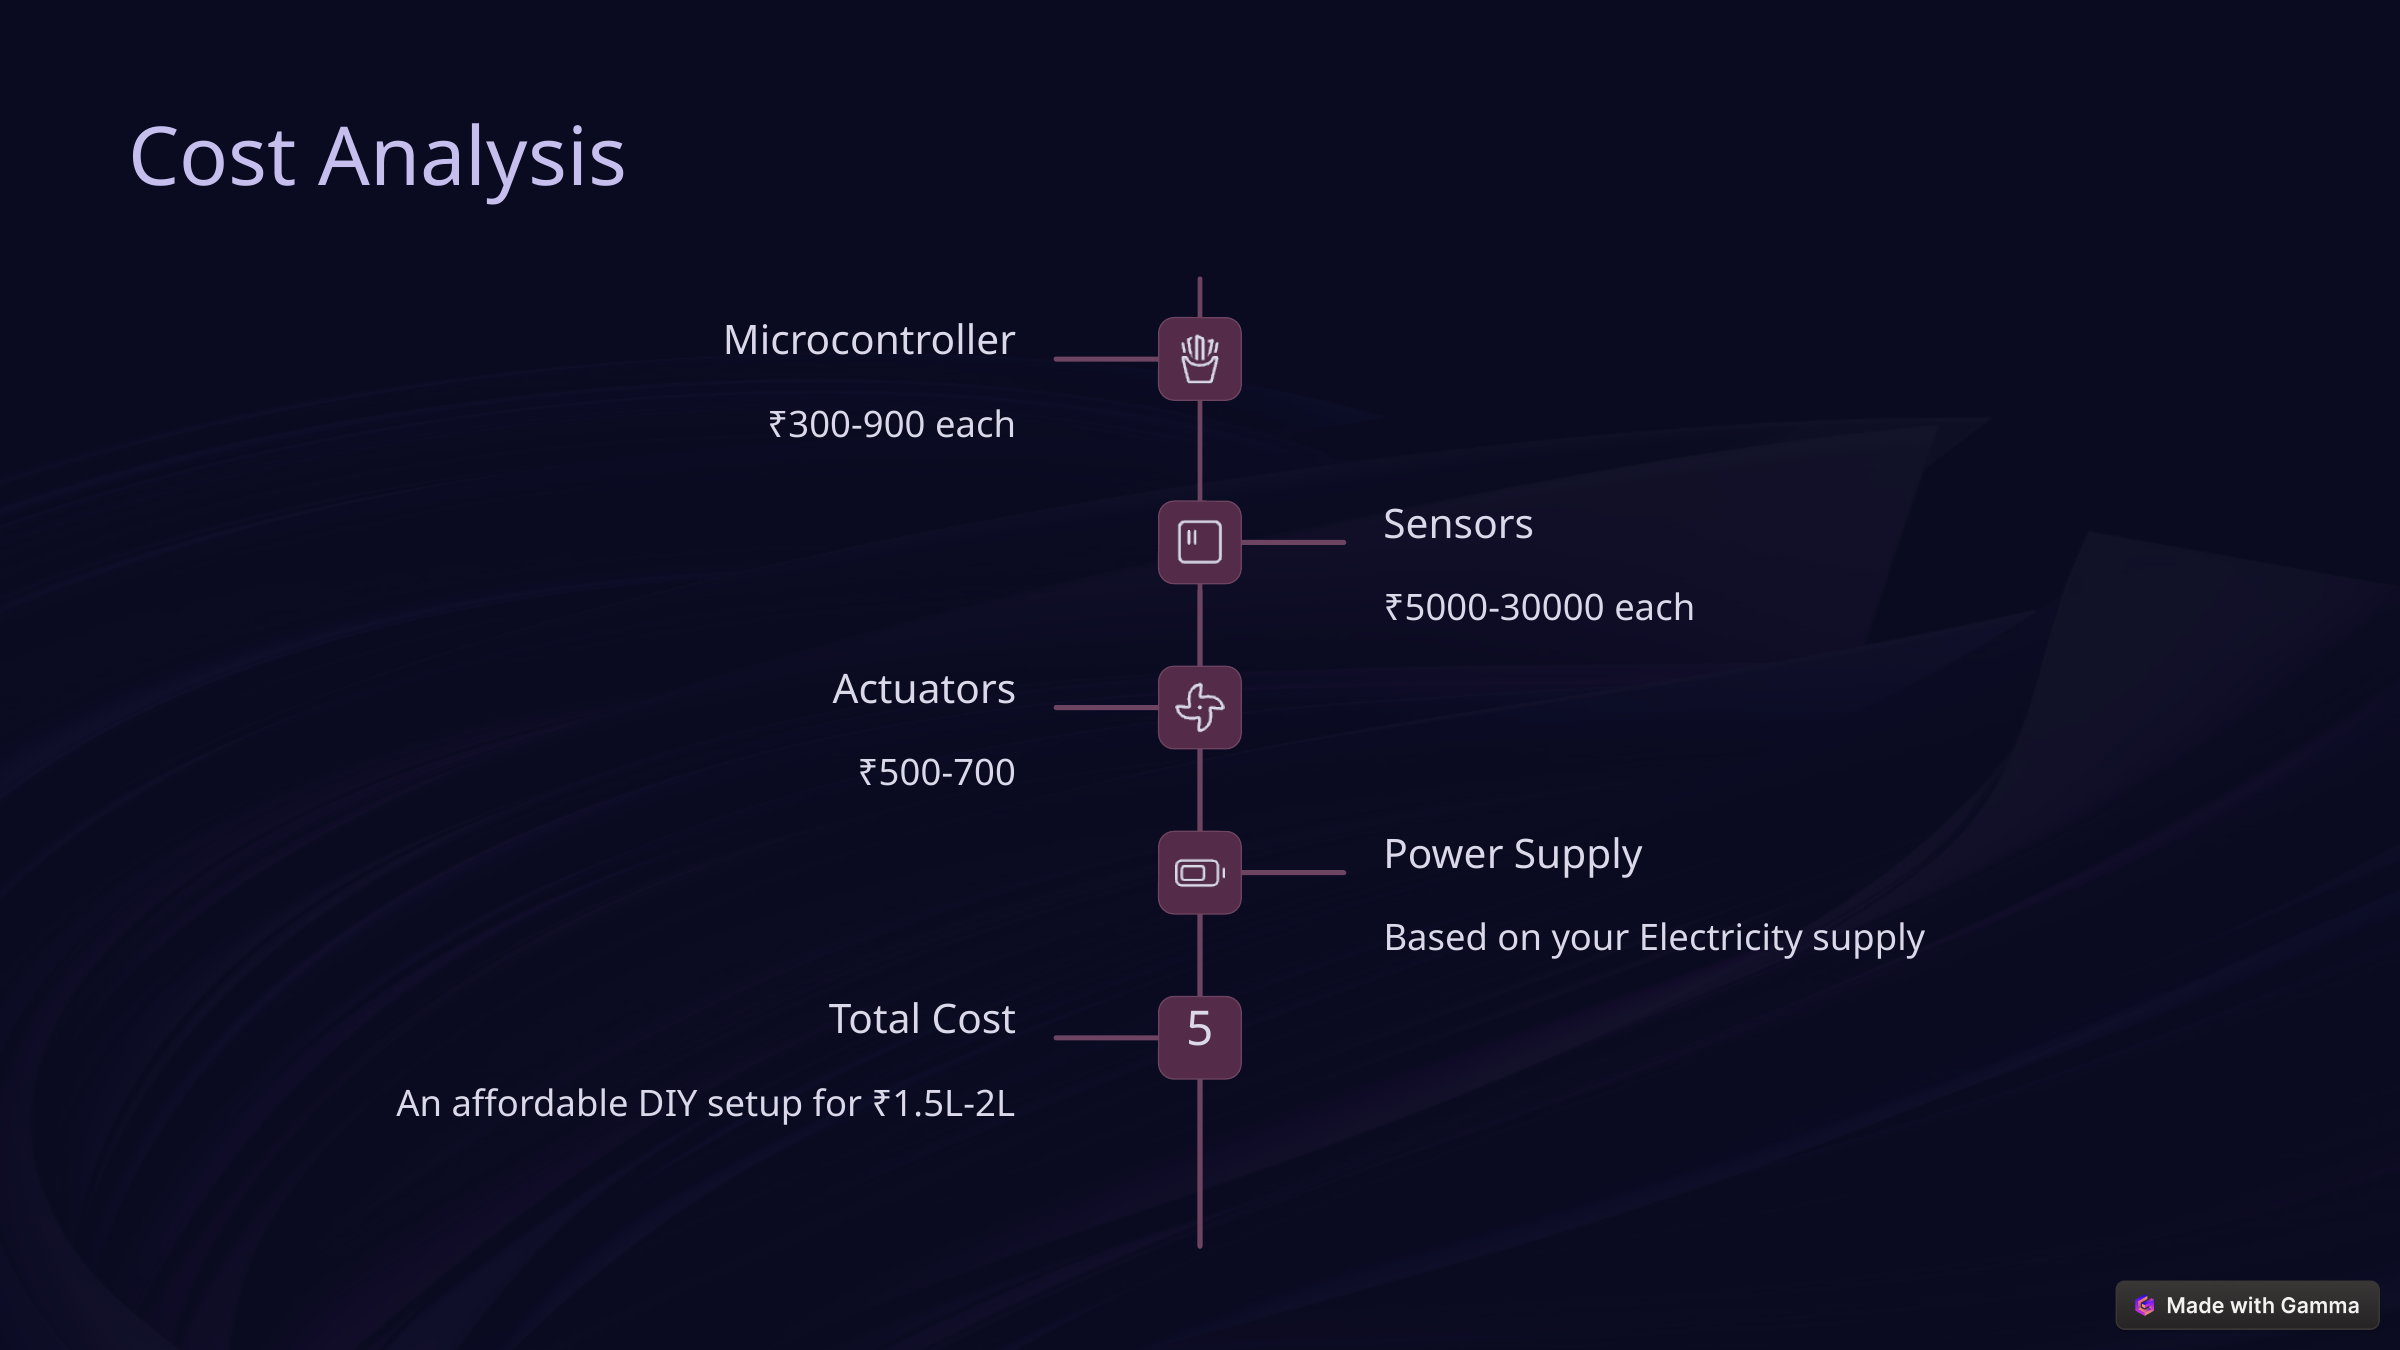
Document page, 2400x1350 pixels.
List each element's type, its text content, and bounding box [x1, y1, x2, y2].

text_box [1158, 666, 1242, 749]
text_box [1197, 401, 1203, 501]
text_box [1053, 1035, 1158, 1041]
picture [1175, 511, 1225, 573]
text_box Based on your Electricity supply [1383, 899, 2272, 959]
picture [2106, 1271, 2389, 1339]
text_box ₹5000-30000 each [1383, 569, 2272, 629]
text_box [1242, 870, 1347, 876]
text_box [1197, 276, 1203, 317]
text_box An affordable DIY setup for ₹1.5L-2L [128, 1064, 1017, 1124]
text_box Microcontroller [608, 313, 1017, 365]
text_box [1053, 356, 1158, 362]
text_box [1197, 914, 1203, 996]
text_box [1197, 749, 1203, 831]
text_box 5 [1175, 1007, 1225, 1069]
text_box Sensors [1383, 496, 1792, 548]
text_box [1053, 705, 1158, 711]
text_box [1197, 1080, 1203, 1249]
picture [1175, 328, 1225, 390]
picture [1175, 842, 1225, 904]
text_box [1158, 501, 1242, 584]
text_box [1197, 584, 1203, 666]
text_box Total Cost [608, 991, 1017, 1043]
text_box ₹300-900 each [128, 386, 1017, 445]
text_box Cost Analysis [128, 101, 944, 203]
text_box [1242, 539, 1347, 545]
text_box [1158, 996, 1242, 1080]
text_box Actuators [608, 661, 1017, 713]
text_box [1158, 317, 1242, 401]
text_box Power Supply [1383, 826, 1792, 878]
picture [1175, 676, 1225, 739]
text_box [1158, 831, 1242, 914]
text_box ₹500-700 [128, 734, 1017, 794]
